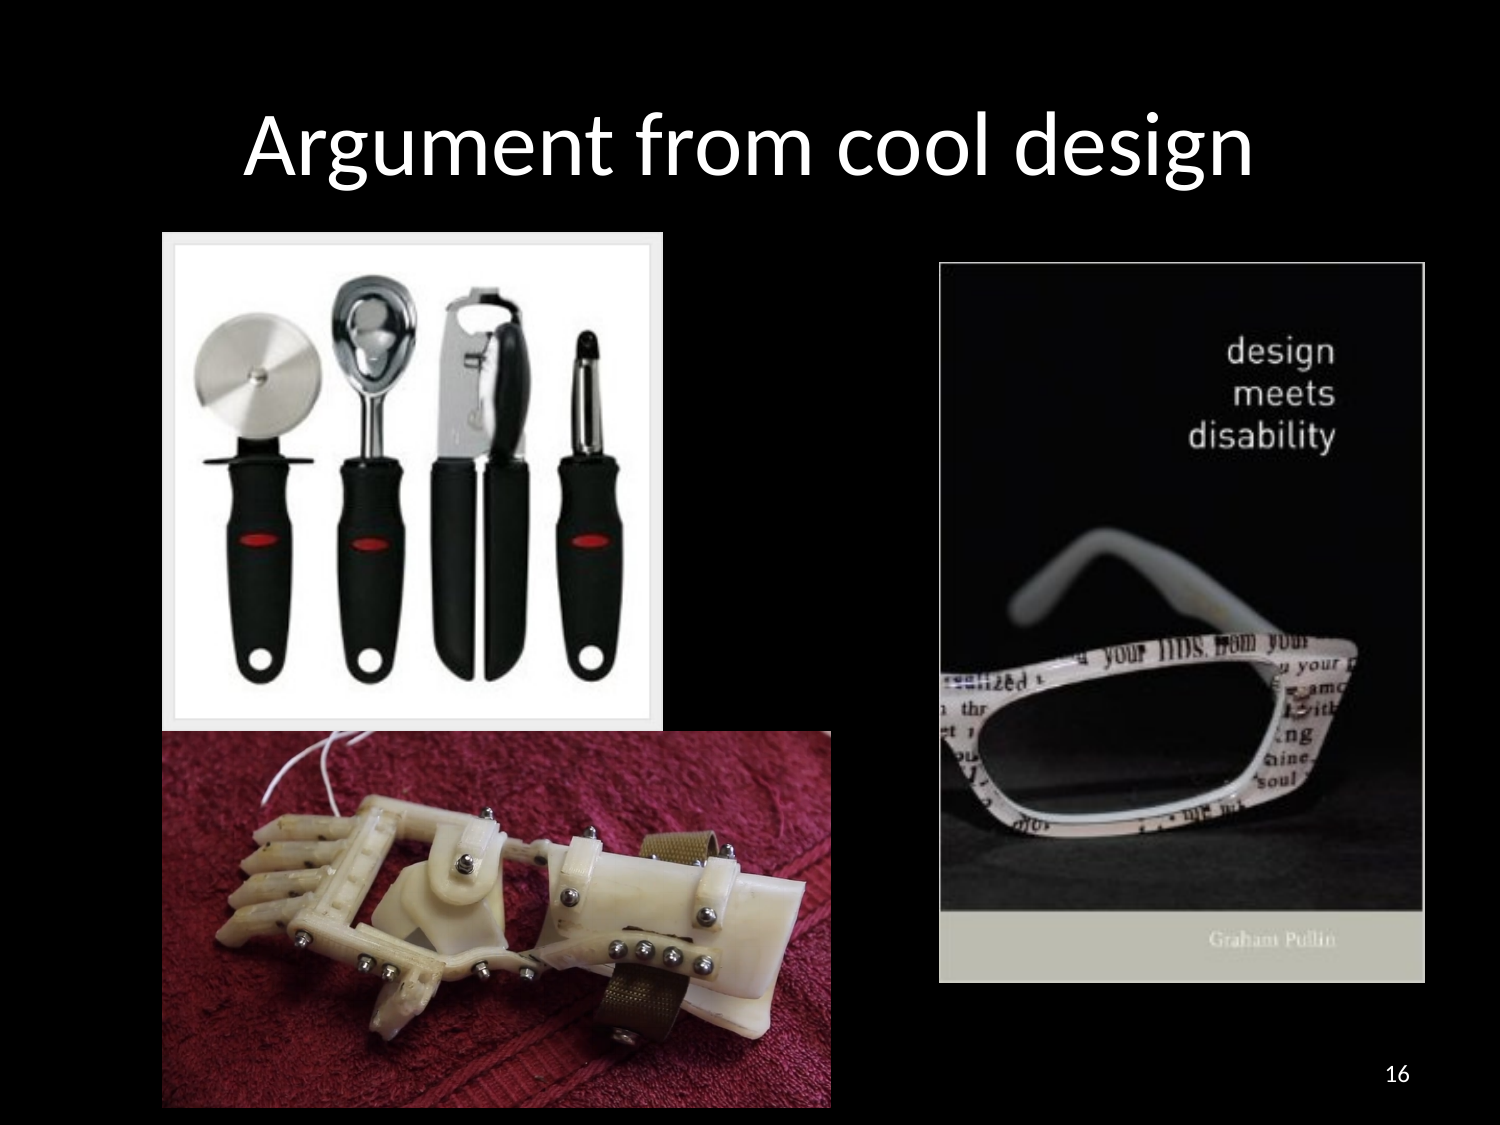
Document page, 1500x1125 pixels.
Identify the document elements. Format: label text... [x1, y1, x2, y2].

title Argument from cool design [75, 45, 1425, 233]
picture [162, 232, 832, 1108]
slide_number 16 [1074, 1042, 1425, 1103]
picture [939, 261, 1426, 984]
